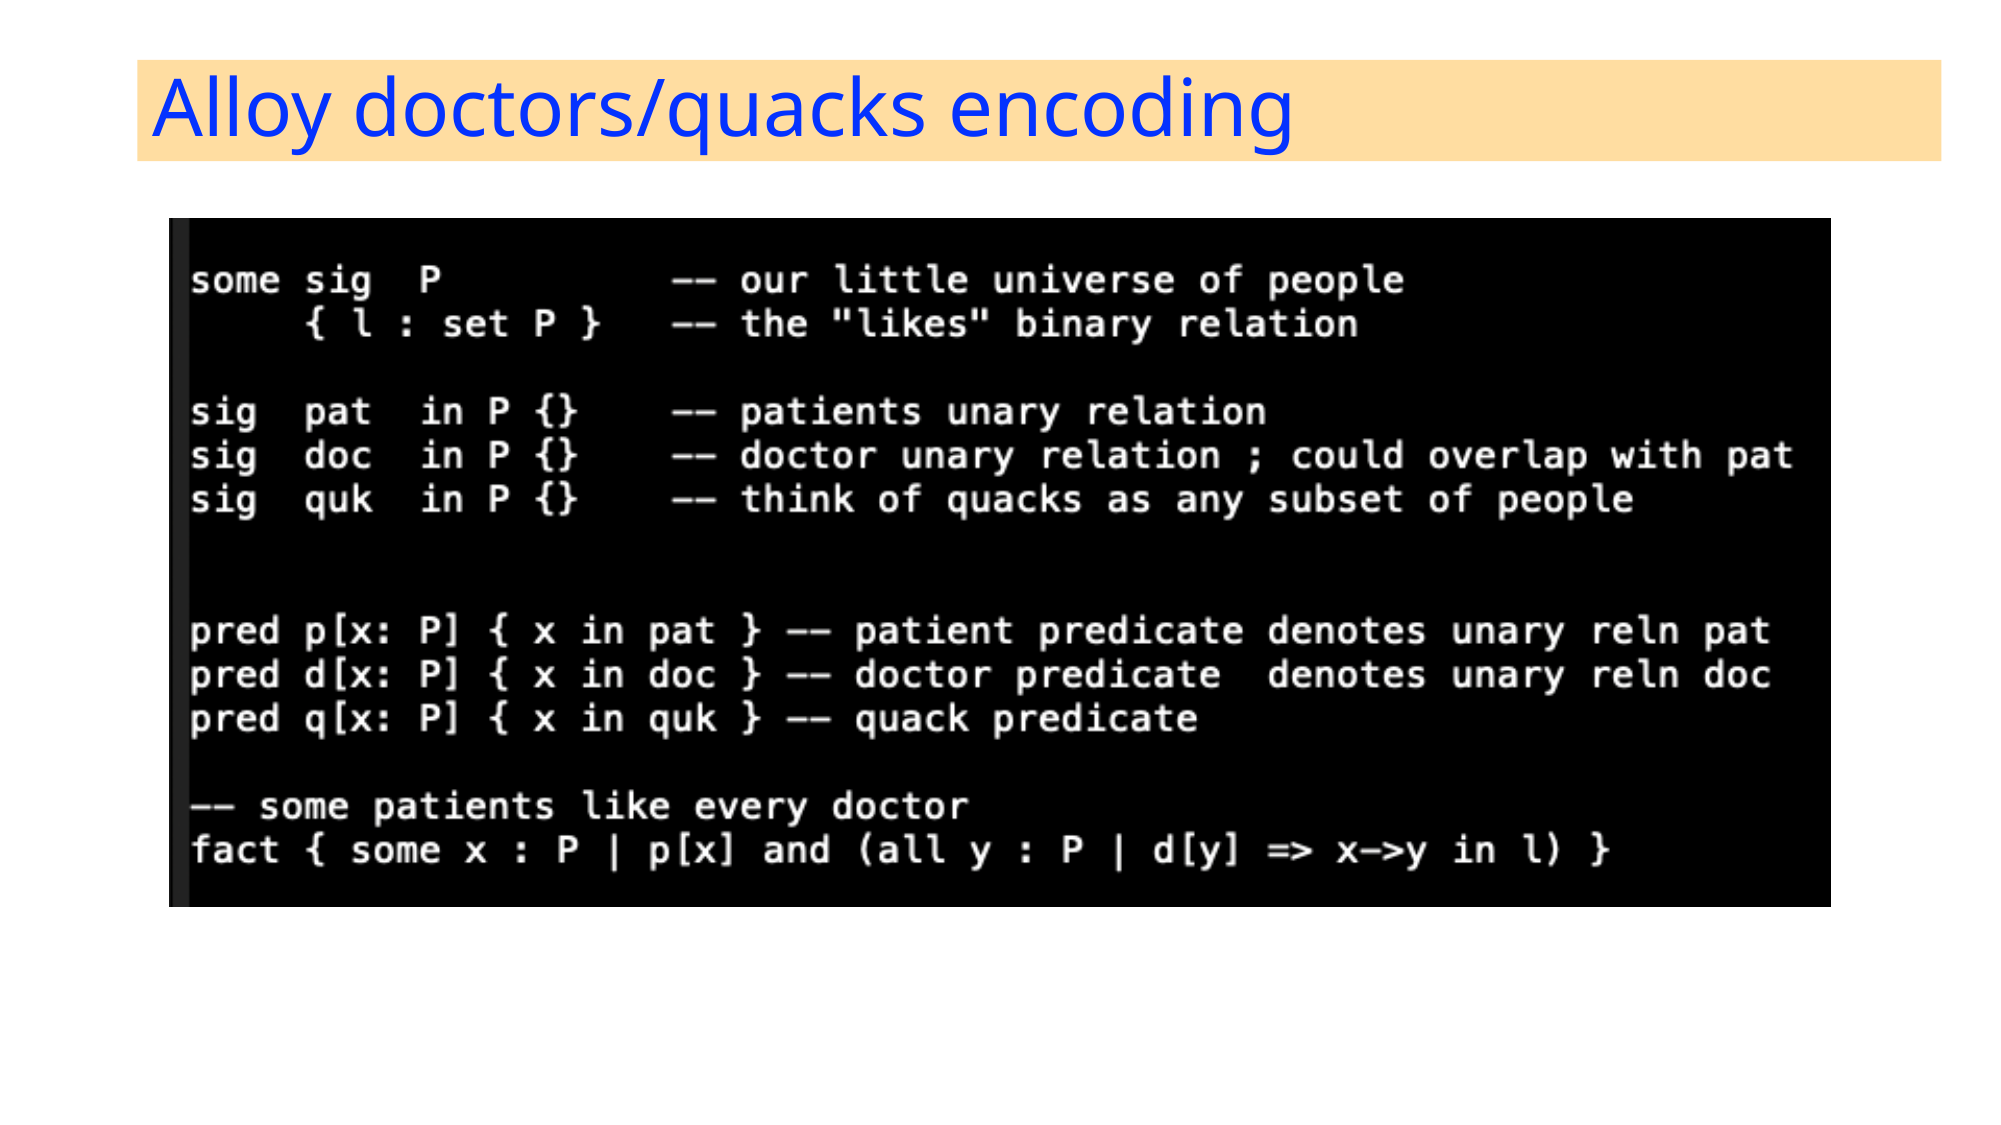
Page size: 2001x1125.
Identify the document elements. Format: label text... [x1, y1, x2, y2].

title Alloy doctors/quacks encoding [137, 59, 1942, 162]
picture [169, 218, 1831, 907]
